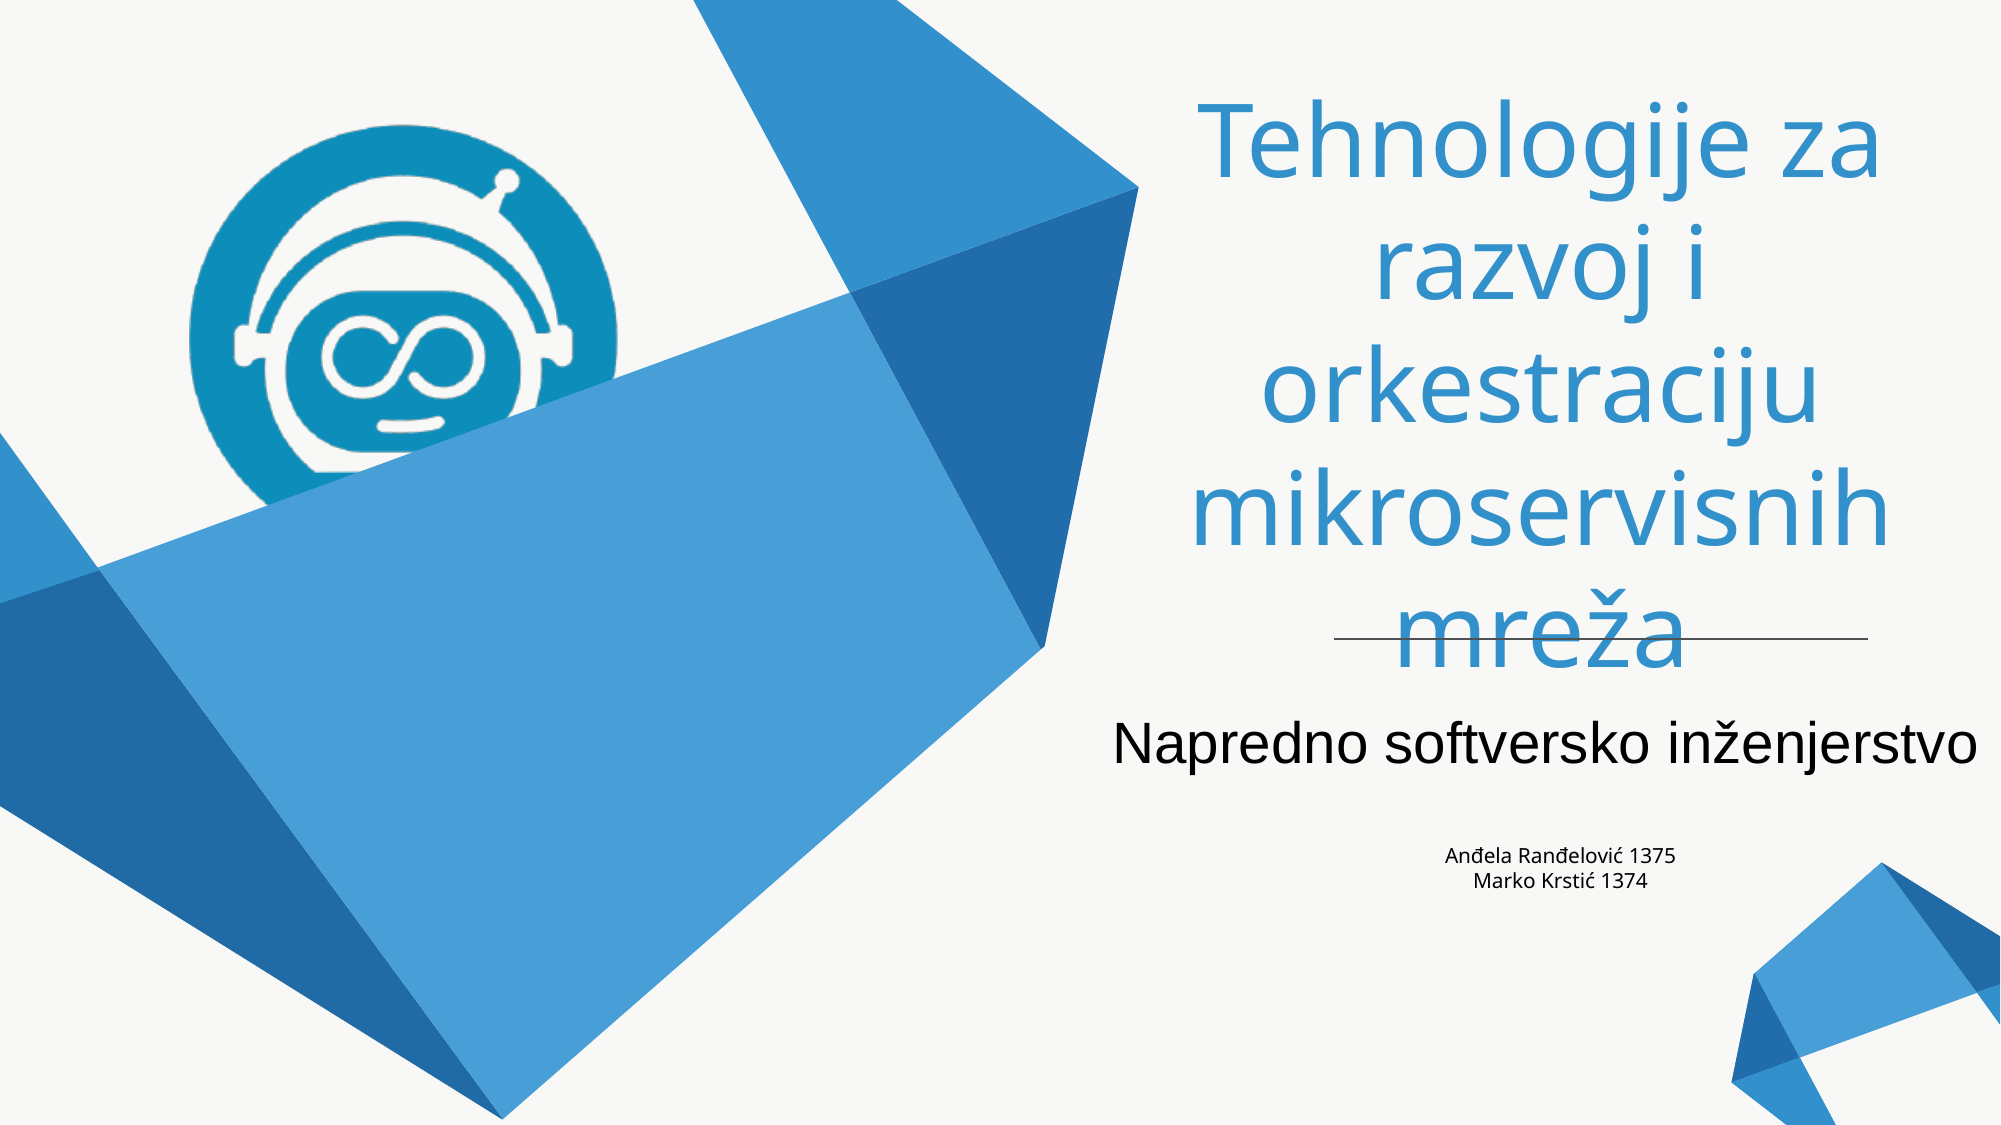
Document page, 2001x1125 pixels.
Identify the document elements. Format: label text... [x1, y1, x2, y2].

text_box Tehnologije za razvoj i orkestraciju mikroservisnih mreža [1143, 67, 1977, 663]
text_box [0, 0, 1139, 1120]
text_box Napredno softversko inženjerstvo [1143, 663, 1995, 784]
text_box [1731, 862, 2000, 1125]
text_box Anđela Ranđelović 1375 Marko Krstić 1374 [1331, 835, 1790, 939]
